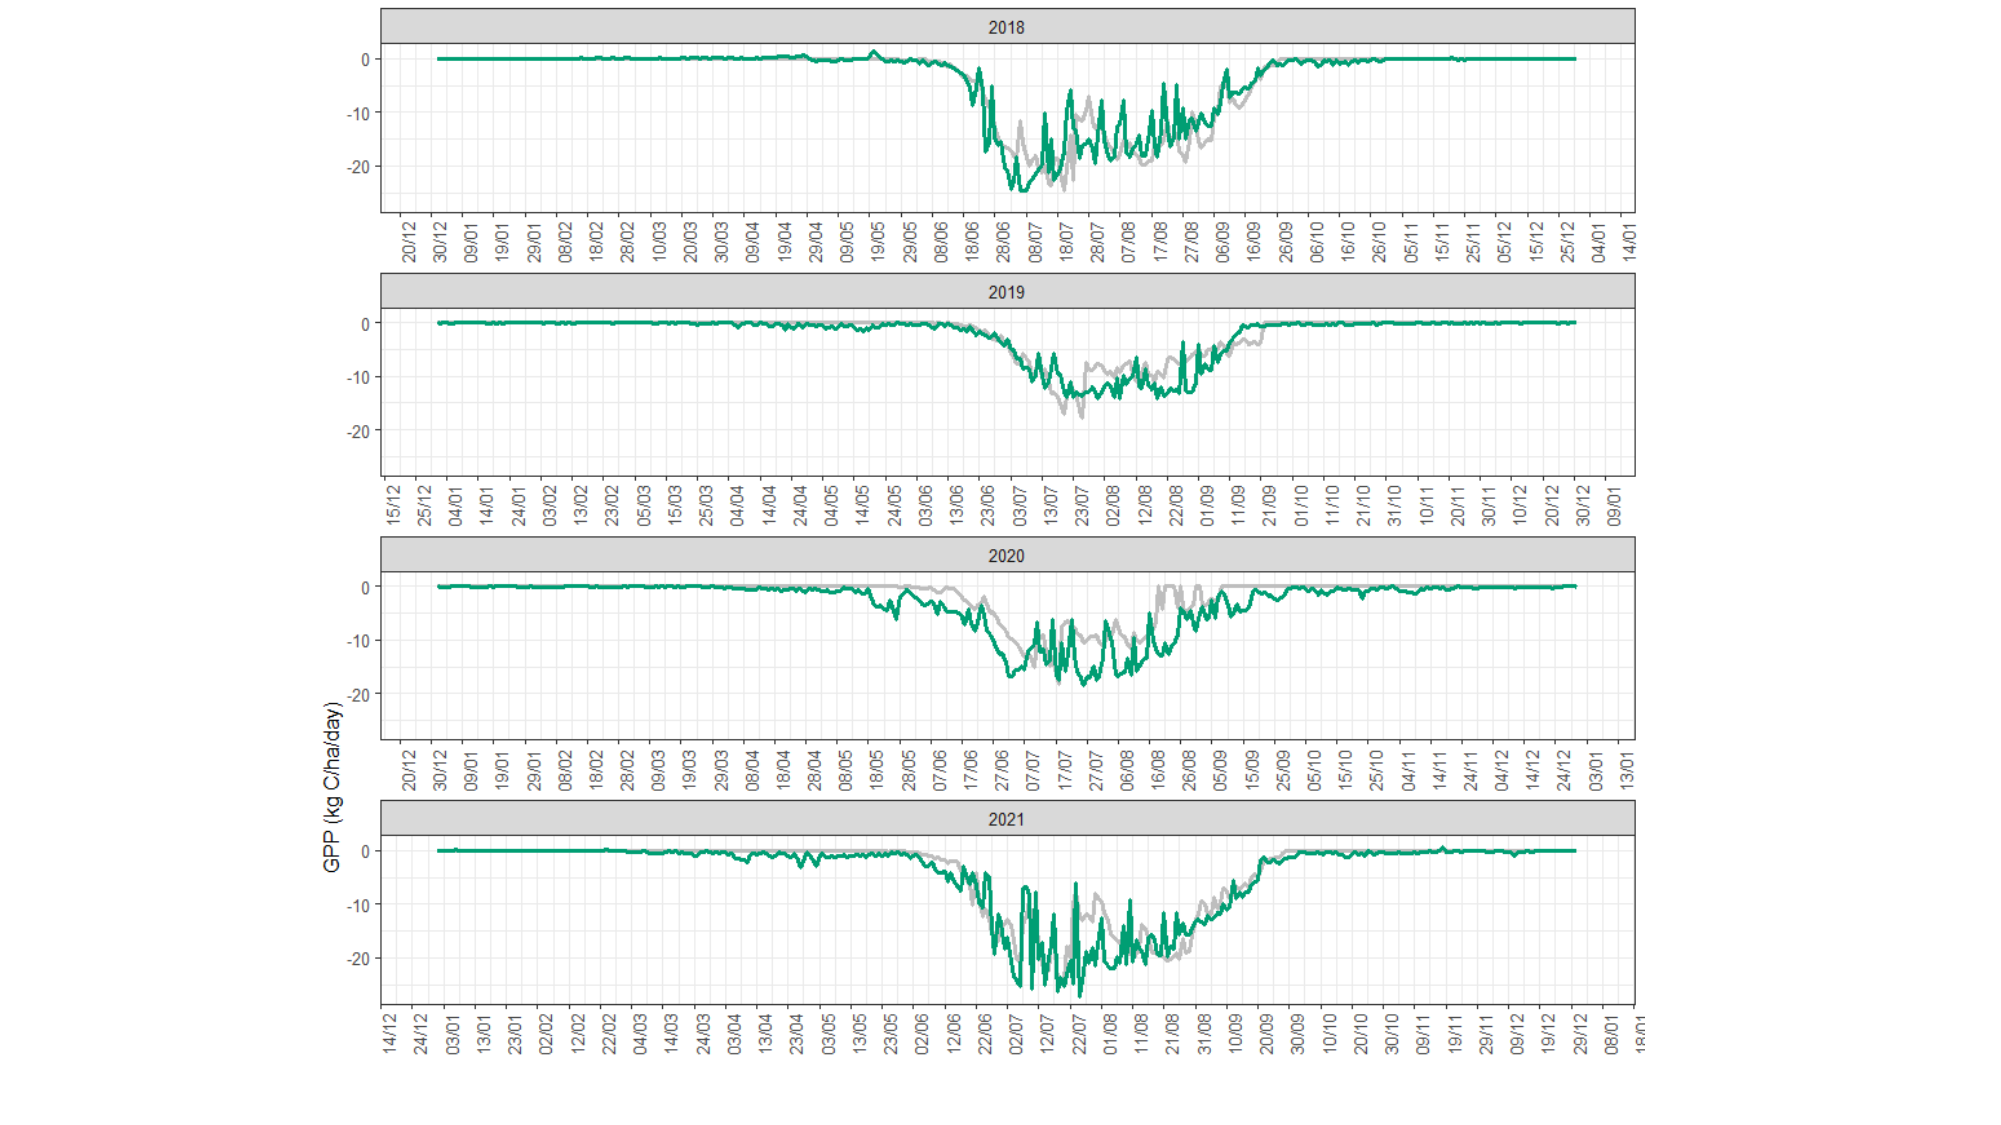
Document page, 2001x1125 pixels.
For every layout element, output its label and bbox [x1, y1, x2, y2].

picture [312, 0, 1646, 1060]
